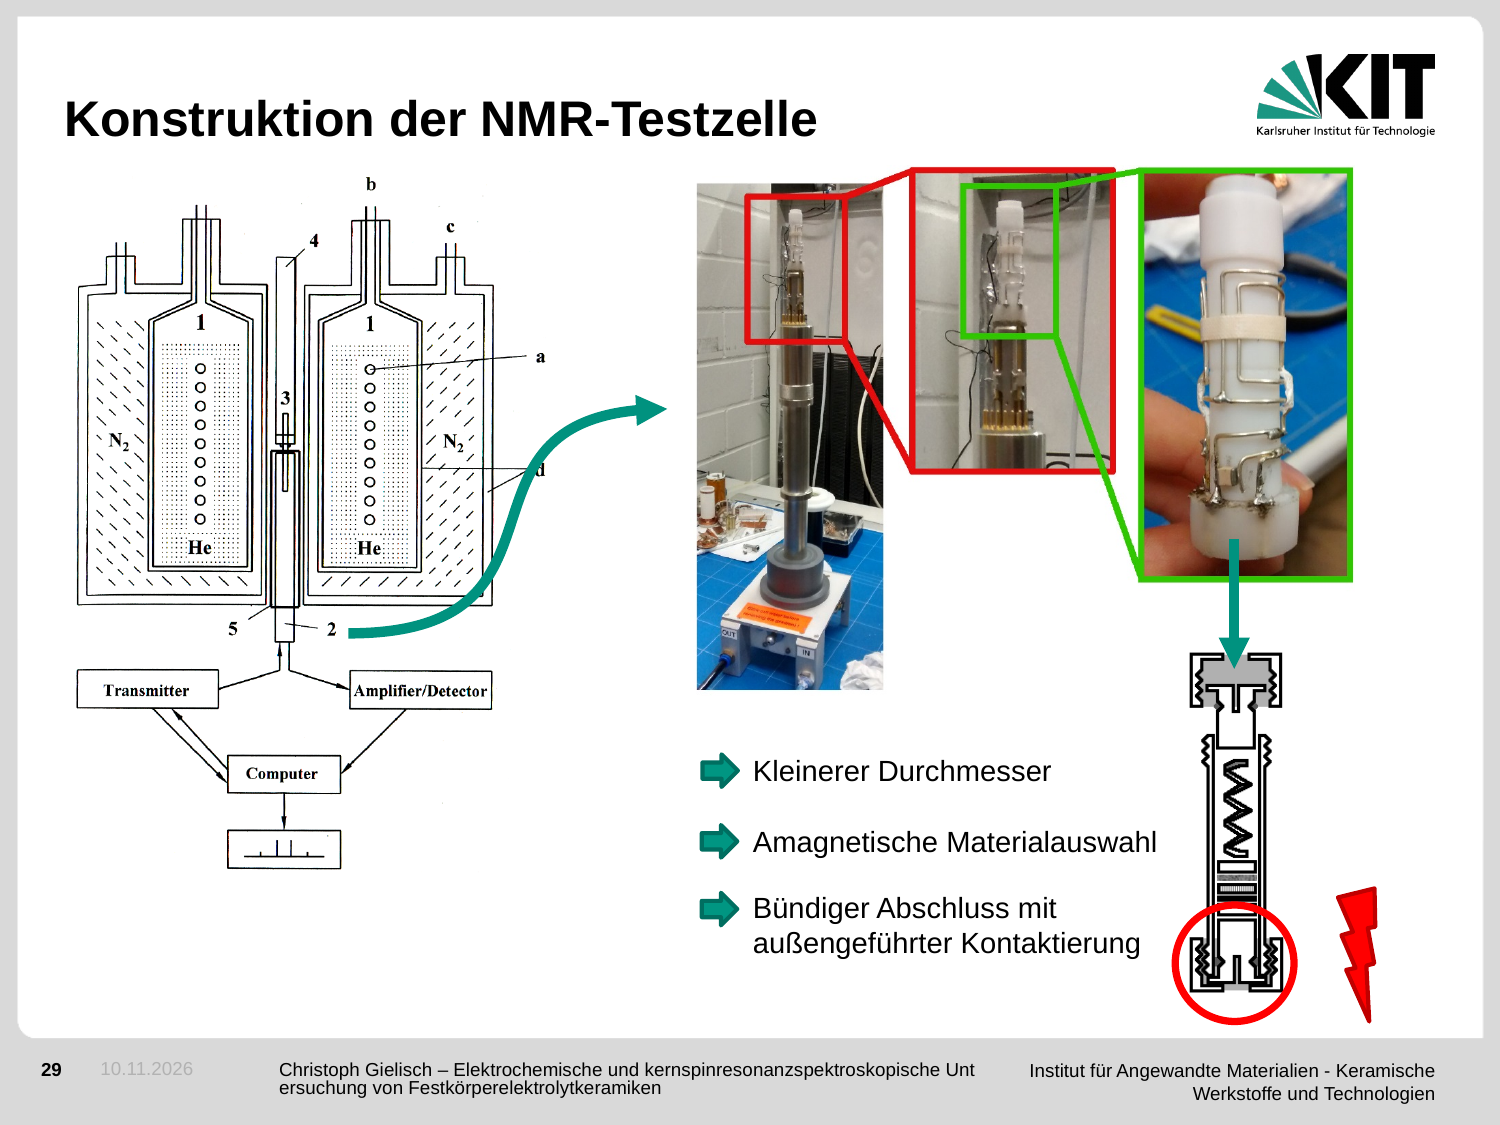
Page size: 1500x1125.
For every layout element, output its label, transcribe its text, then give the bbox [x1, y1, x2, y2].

picture [0, 0, 1500, 1125]
text_box [700, 752, 740, 789]
text_box Amagnetische Materialauswahl [738, 816, 1169, 866]
text_box [1336, 886, 1378, 1024]
text_box [699, 823, 740, 860]
footer Christoph Gielisch – Elektrochemische und kernspinresonanzspektroskopische Untersuchung von Festkörperelektrolytkeramiken [278, 1056, 977, 1117]
text_box Kleinerer Durchmesser [738, 745, 1169, 796]
title Konstruktion der NMR-Testzelle [63, 54, 1199, 148]
text_box Bündiger Abschluss mit außengeführter Kontaktierung [738, 882, 1169, 968]
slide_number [100, 1057, 272, 1117]
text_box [348, 408, 668, 634]
text_box [1201, 1014, 1268, 1024]
text_box [699, 890, 740, 928]
